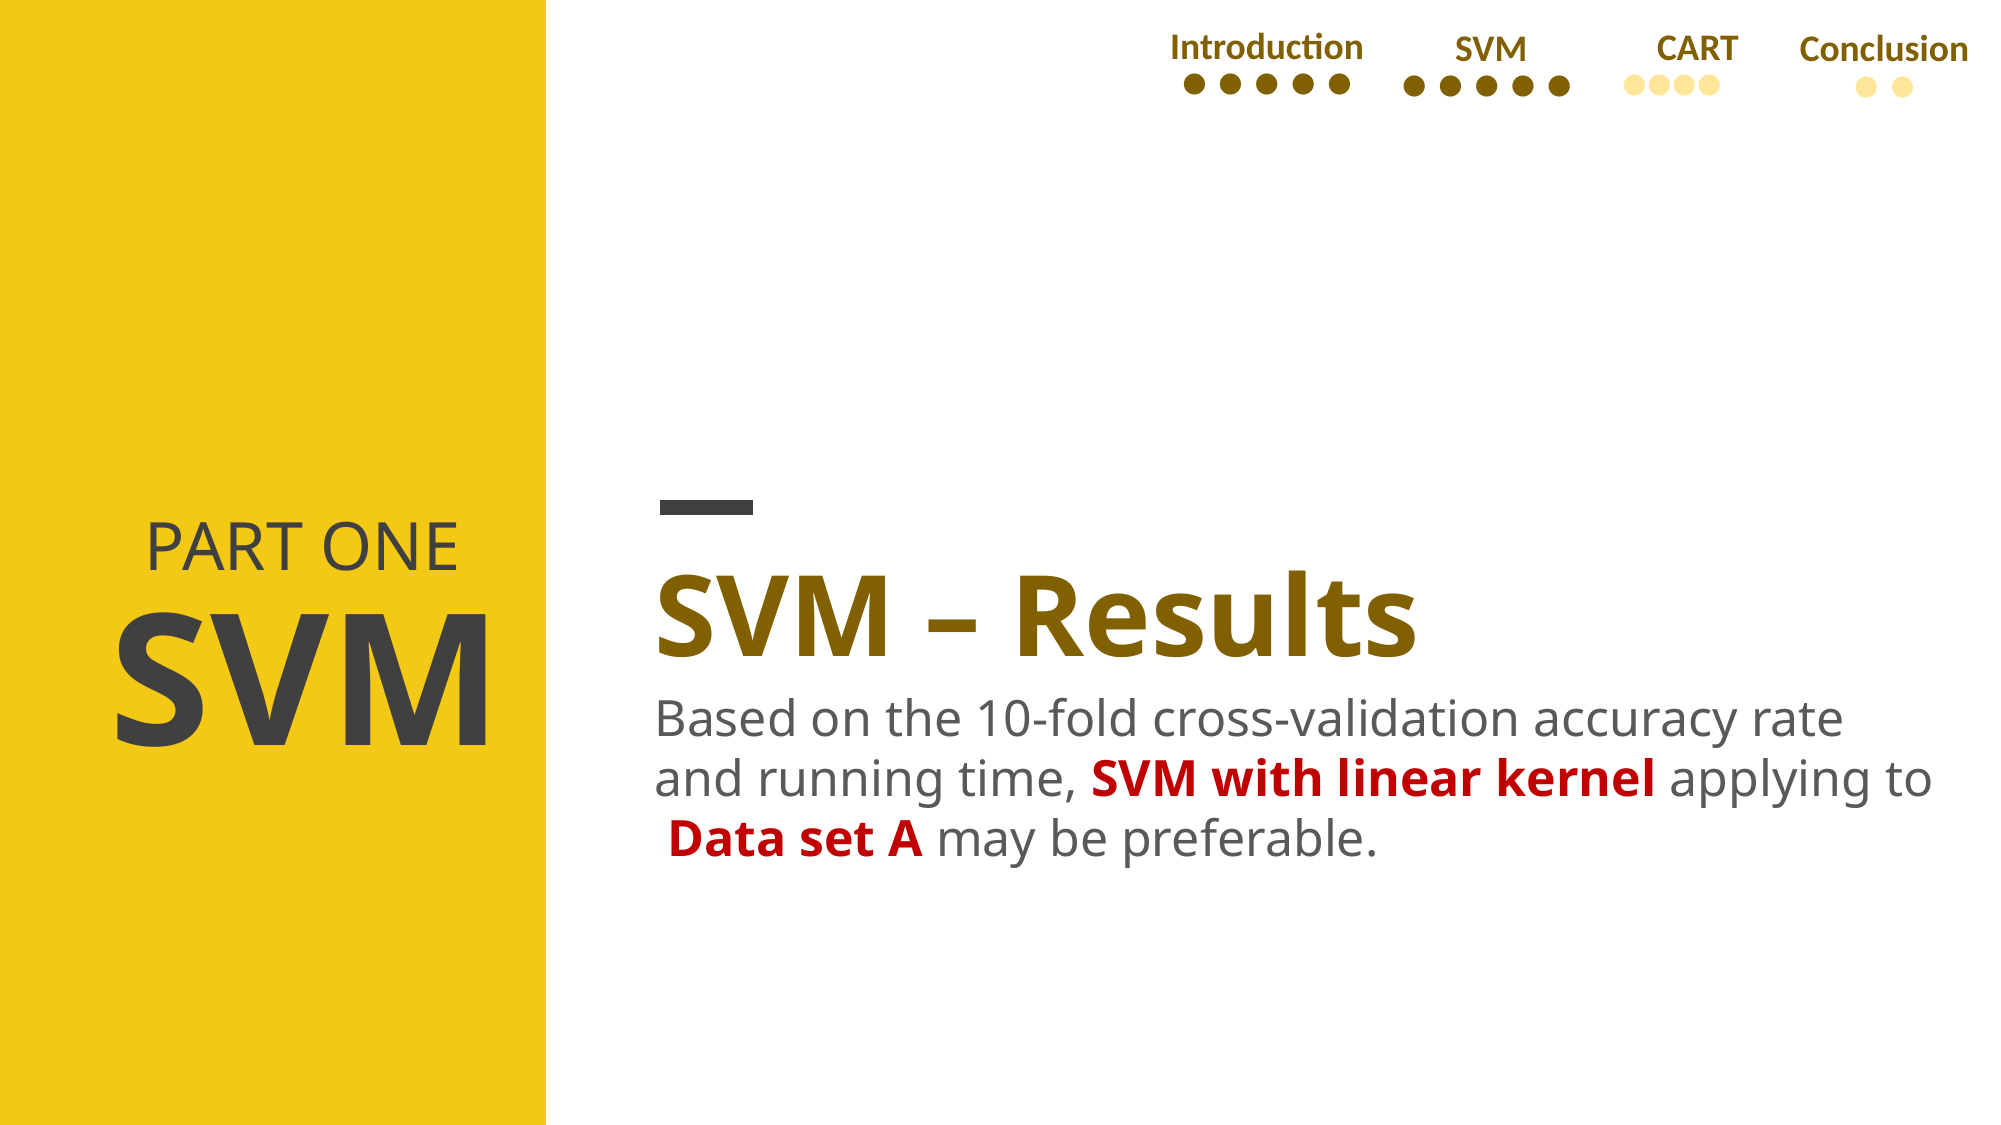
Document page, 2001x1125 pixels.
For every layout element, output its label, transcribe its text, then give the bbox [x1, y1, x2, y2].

text_box Based on the 10-fold cross-validation accuracy rate and running time, SVM with linear kernel applying to Data set A may be preferable. [639, 678, 1949, 874]
text_box SVM – Results [639, 536, 1584, 678]
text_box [1143, 17, 1996, 123]
text_box SVM [15, 555, 518, 790]
text_box [0, 0, 547, 1125]
text_box PART ONE [130, 496, 490, 555]
